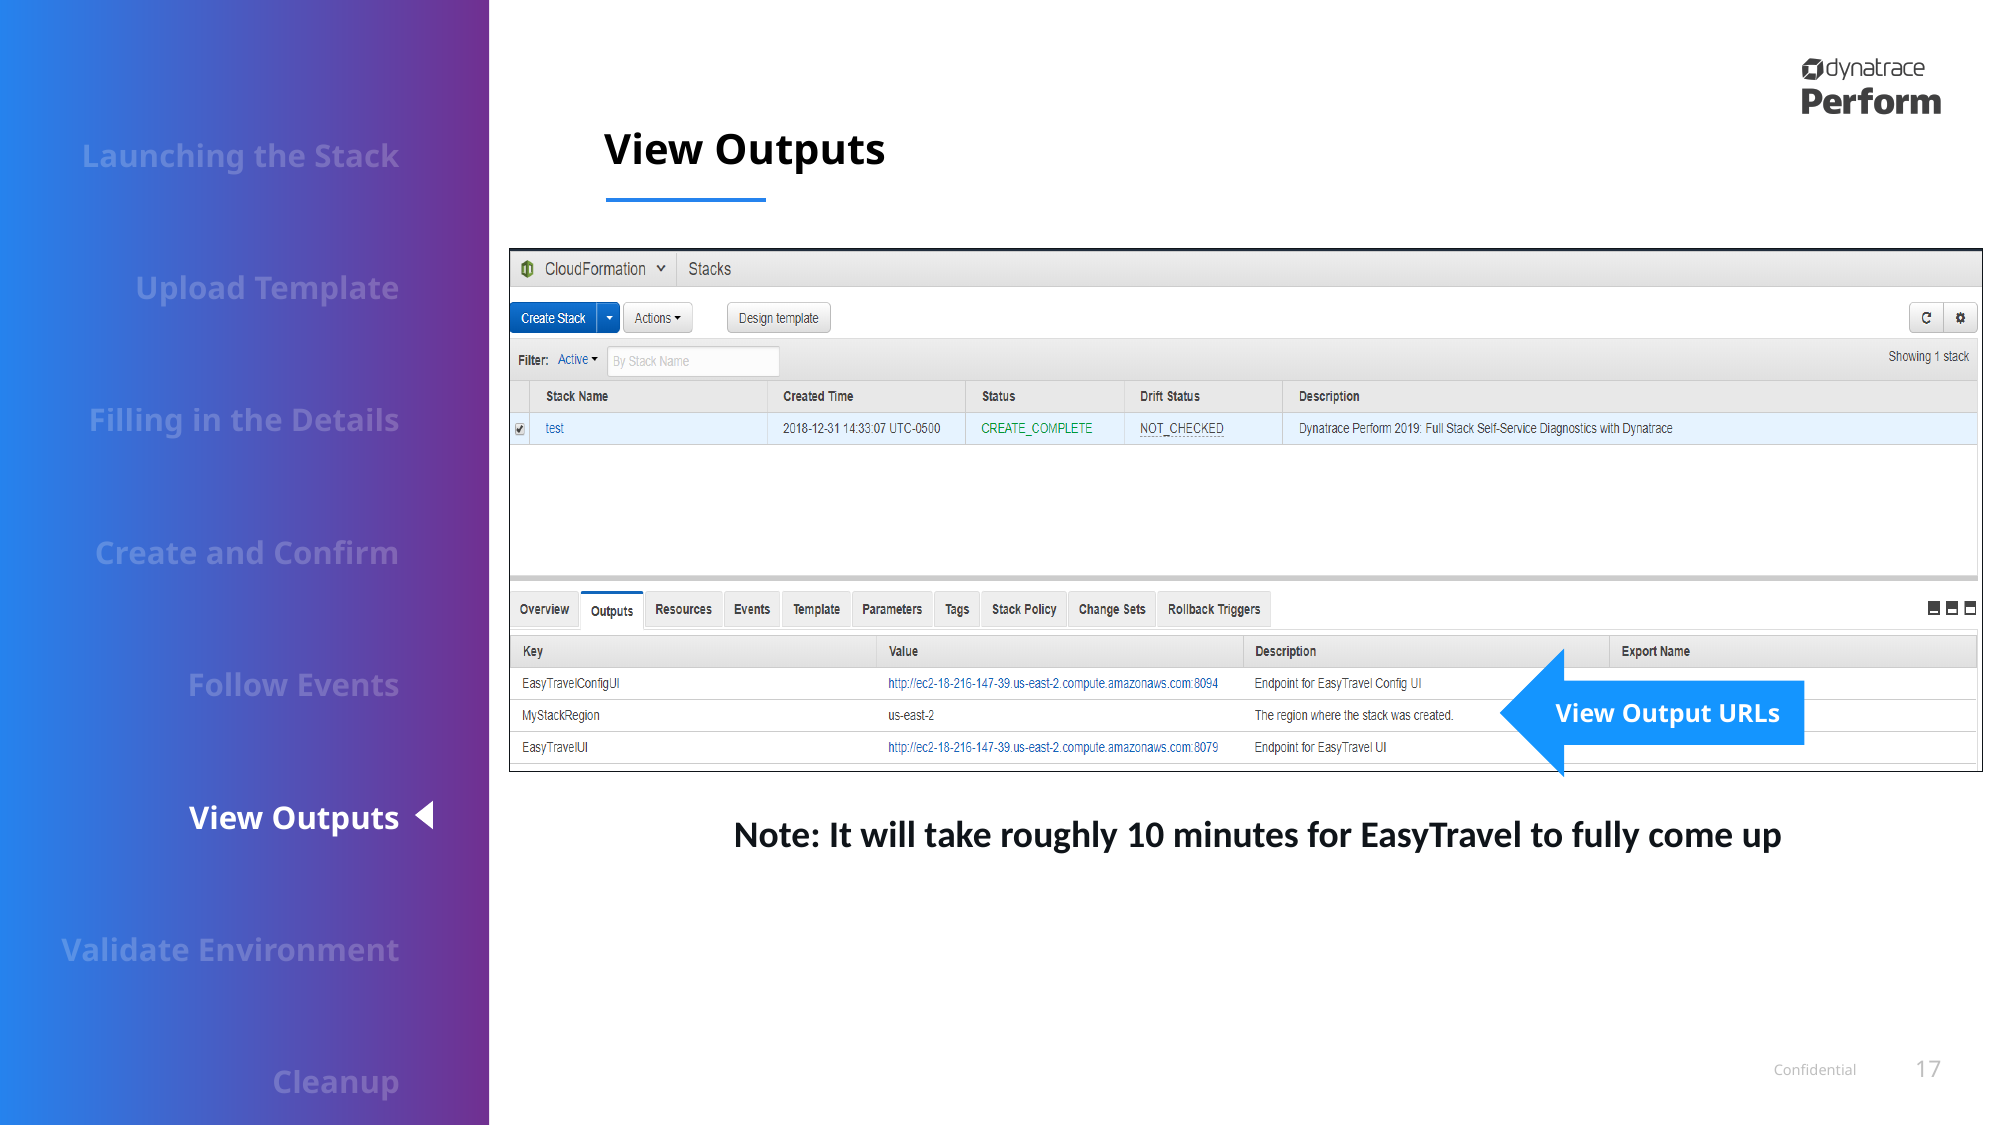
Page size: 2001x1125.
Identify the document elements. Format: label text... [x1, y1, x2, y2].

text_box Note: It will take roughly 10 minutes for EasyTravel to fully come up [719, 802, 1805, 862]
list Launching the Stack Upload Template Filling in the Details Create and Confirm Follow Events View Outputs Validate Environment Cleanup [17, 120, 415, 1113]
picture [1797, 51, 1944, 125]
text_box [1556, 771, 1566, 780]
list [509, 248, 1983, 771]
title View Outputs [589, 59, 1863, 181]
text_box [414, 799, 434, 831]
